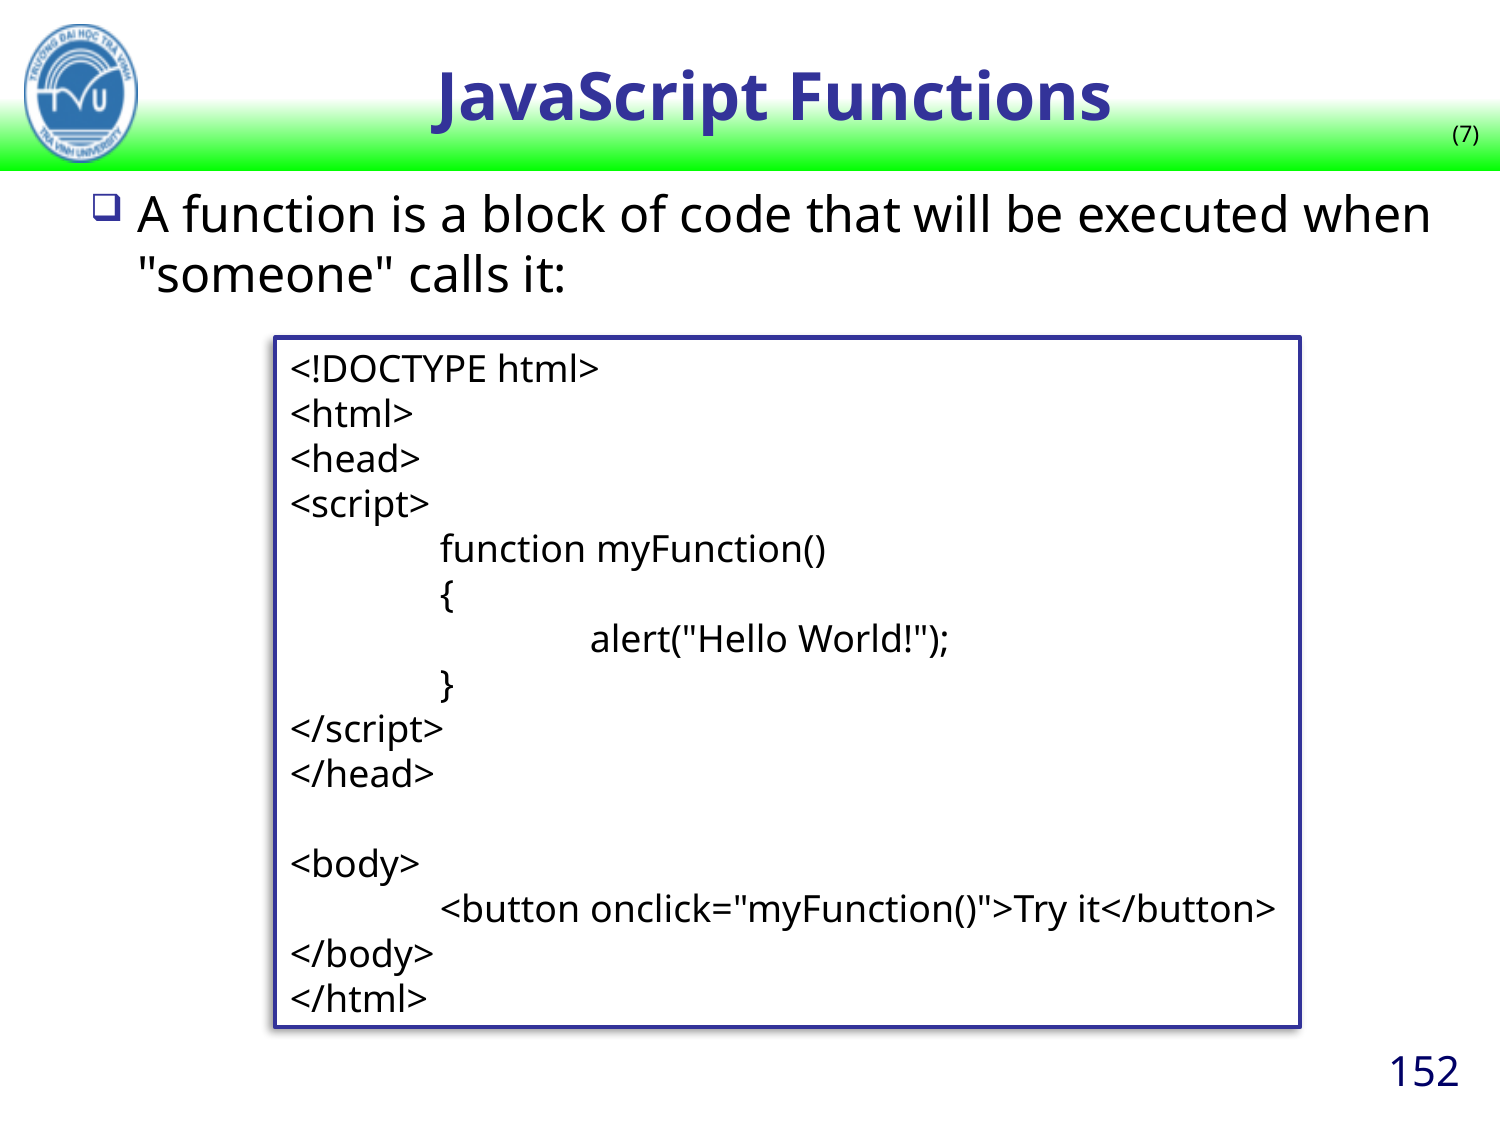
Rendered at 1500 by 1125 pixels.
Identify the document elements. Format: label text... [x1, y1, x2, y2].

list A function is a block of code that will be executed when "someone" calls it: [74, 174, 1476, 1051]
title JavaScript Functions [74, 24, 1476, 163]
slide_number 152 [1312, 1037, 1476, 1101]
text_box <!DOCTYPE html> <html> <head> <script> function myFunction() { alert("Hello World!"); } </script> </head> <body> <button onclick="myFunction()">Try it</button> </body> </html> [273, 335, 1302, 1029]
text_box (7) [1437, 112, 1500, 155]
picture [24, 24, 74, 163]
